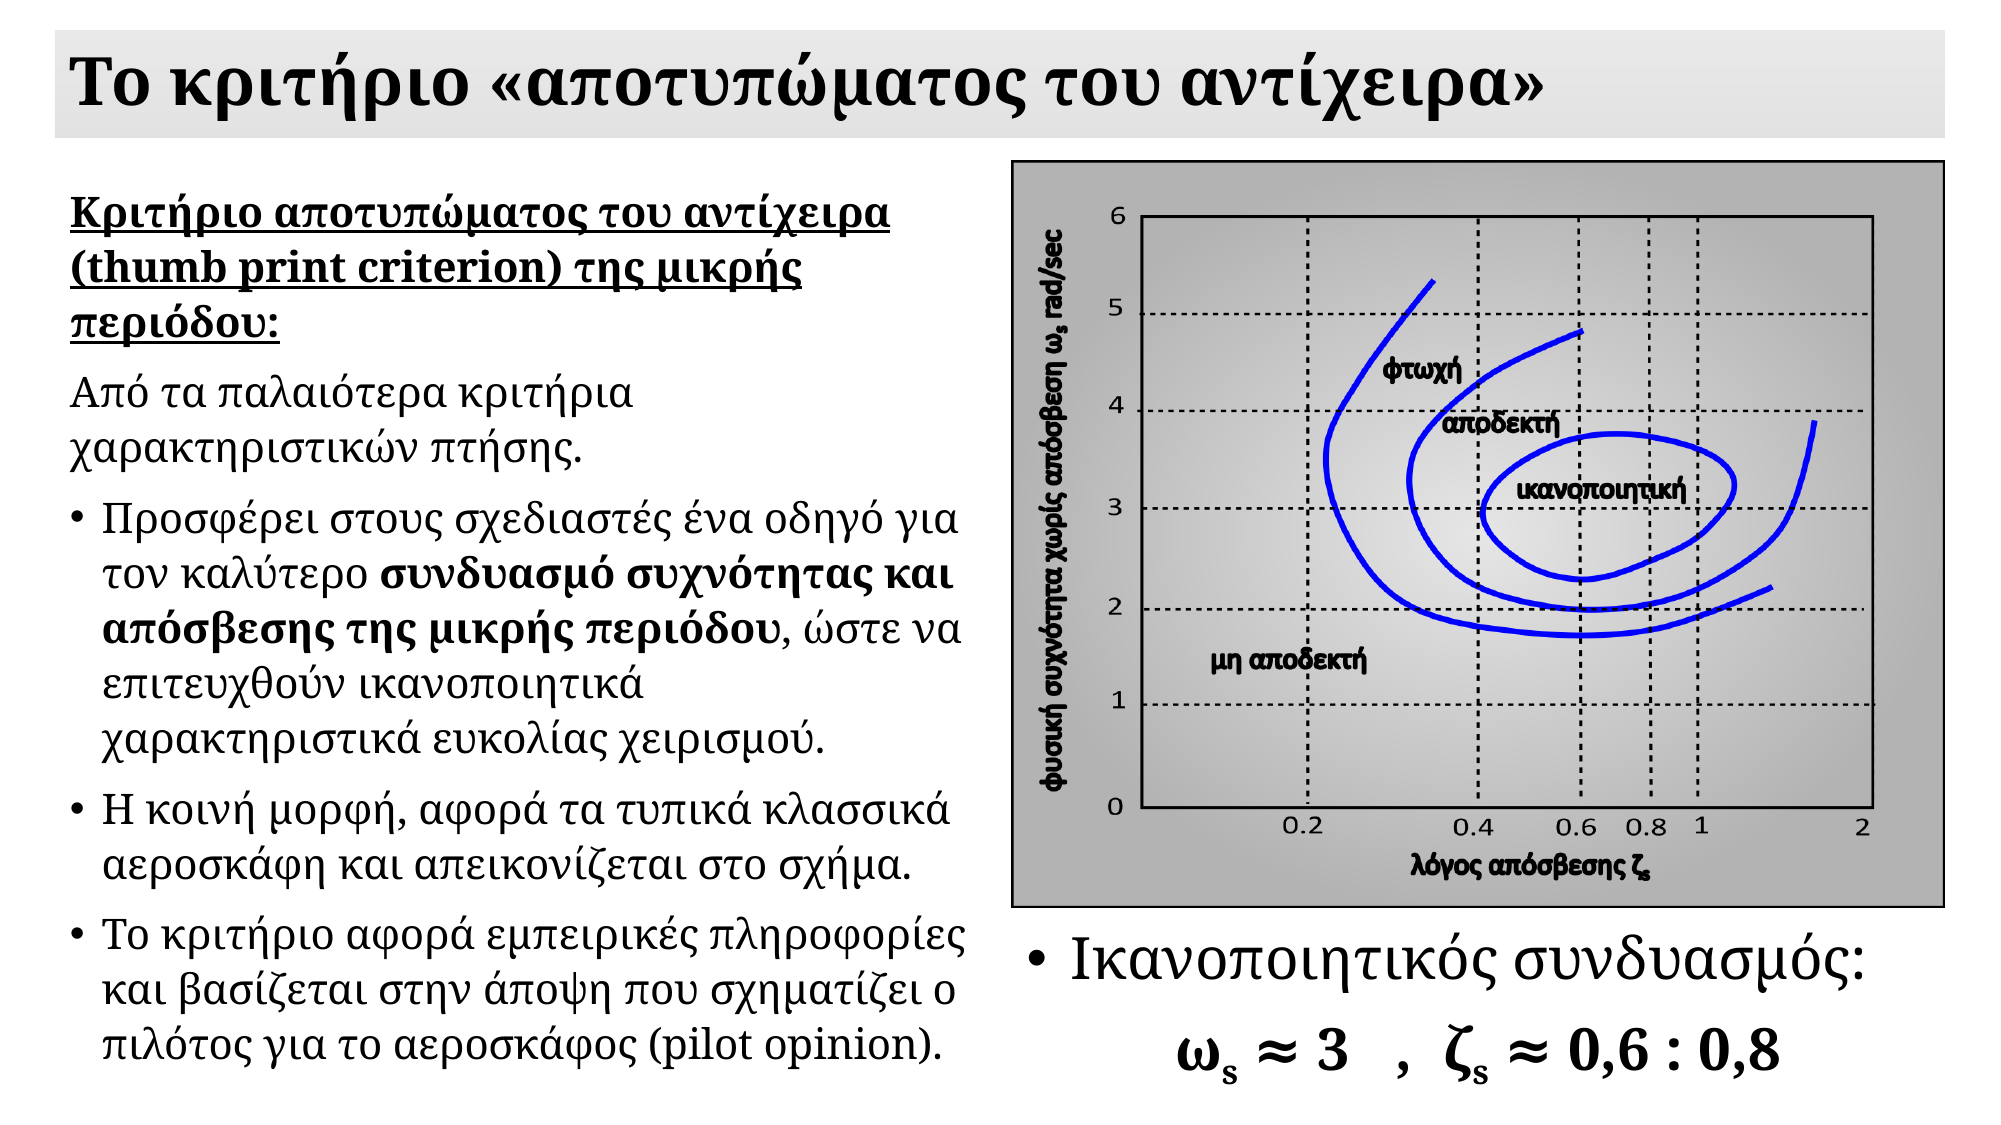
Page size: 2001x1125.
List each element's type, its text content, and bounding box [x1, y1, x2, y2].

title Το κριτήριο «αποτυπώματος του αντίχειρα» [54, 30, 1945, 138]
list Κριτήριο αποτυπώματος του αντίχειρα (thumb print criterion) της μικρής περιόδου: Από τα παλαιότερα κριτήρια χαρακτηριστικών πτήσης. Προσφέρει στους σχεδιαστές ένα οδηγό για τον καλύτερο συνδυασμό συχνότητας και απόσβεσης της μικρής περιόδου, ώστε να επιτευχθούν ικανοποιητικά χαρακτηριστικά ευκολίας χειρισμού. Η κοινή μορφή, αφορά τα τυπικά κλασσικά αεροσκάφη και απεικονίζεται στο σχήμα. Το κριτήριο αφορά εμπειρικές πληροφορίες και βασίζεται στην άποψη που σχηματίζει ο πιλότος για το αεροσκάφος (pilot opinion). [54, 172, 989, 1094]
picture [1011, 160, 1945, 908]
